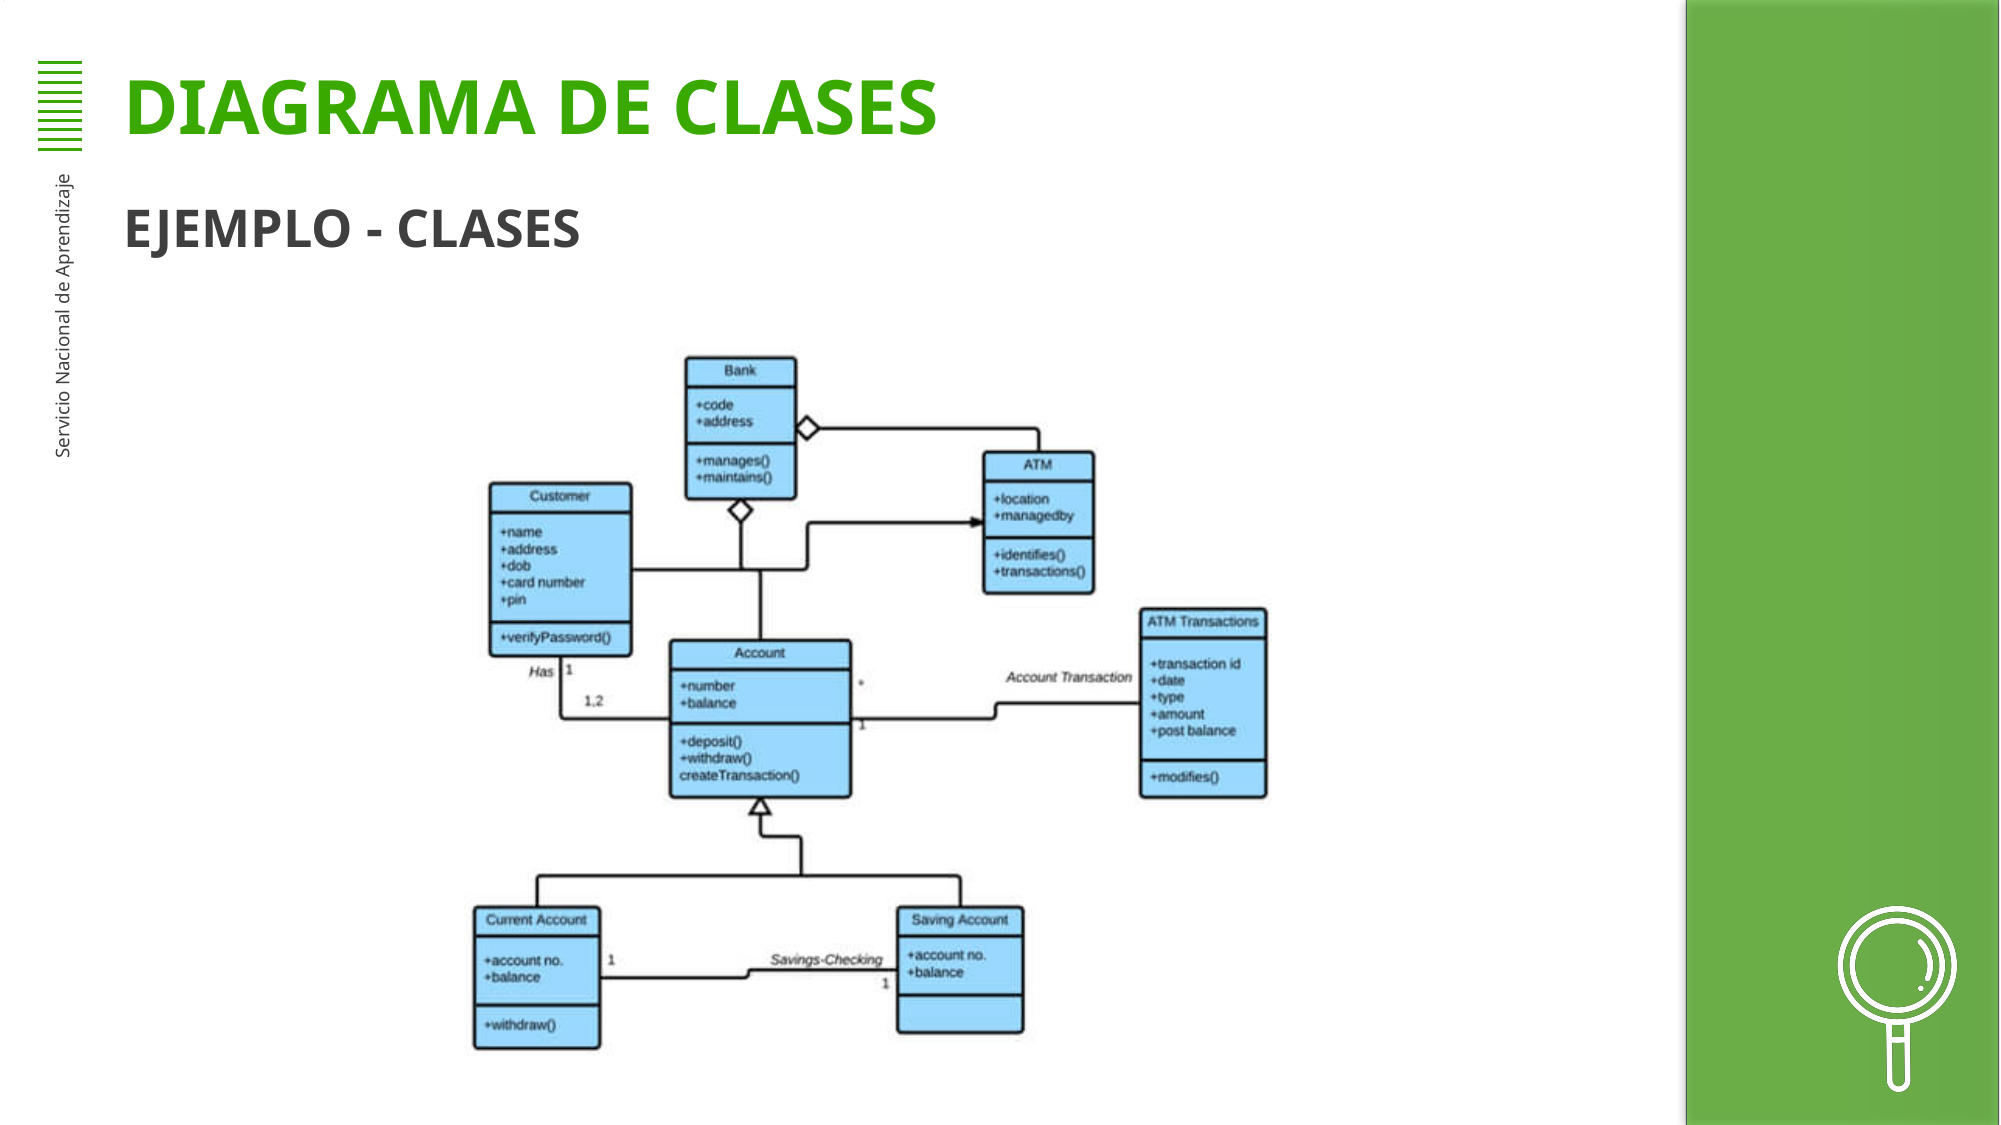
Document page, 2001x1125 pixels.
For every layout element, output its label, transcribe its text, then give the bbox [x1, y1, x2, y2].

picture [340, 322, 1332, 1076]
text_box [1685, 0, 1999, 1125]
picture [1790, 882, 2000, 1096]
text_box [38, 62, 83, 150]
text_box Servicio Nacional de Aprendizaje [43, 158, 81, 485]
text_box EJEMPLO - CLASES [108, 187, 1659, 266]
text_box DIAGRAMA DE CLASES [108, 52, 1660, 428]
